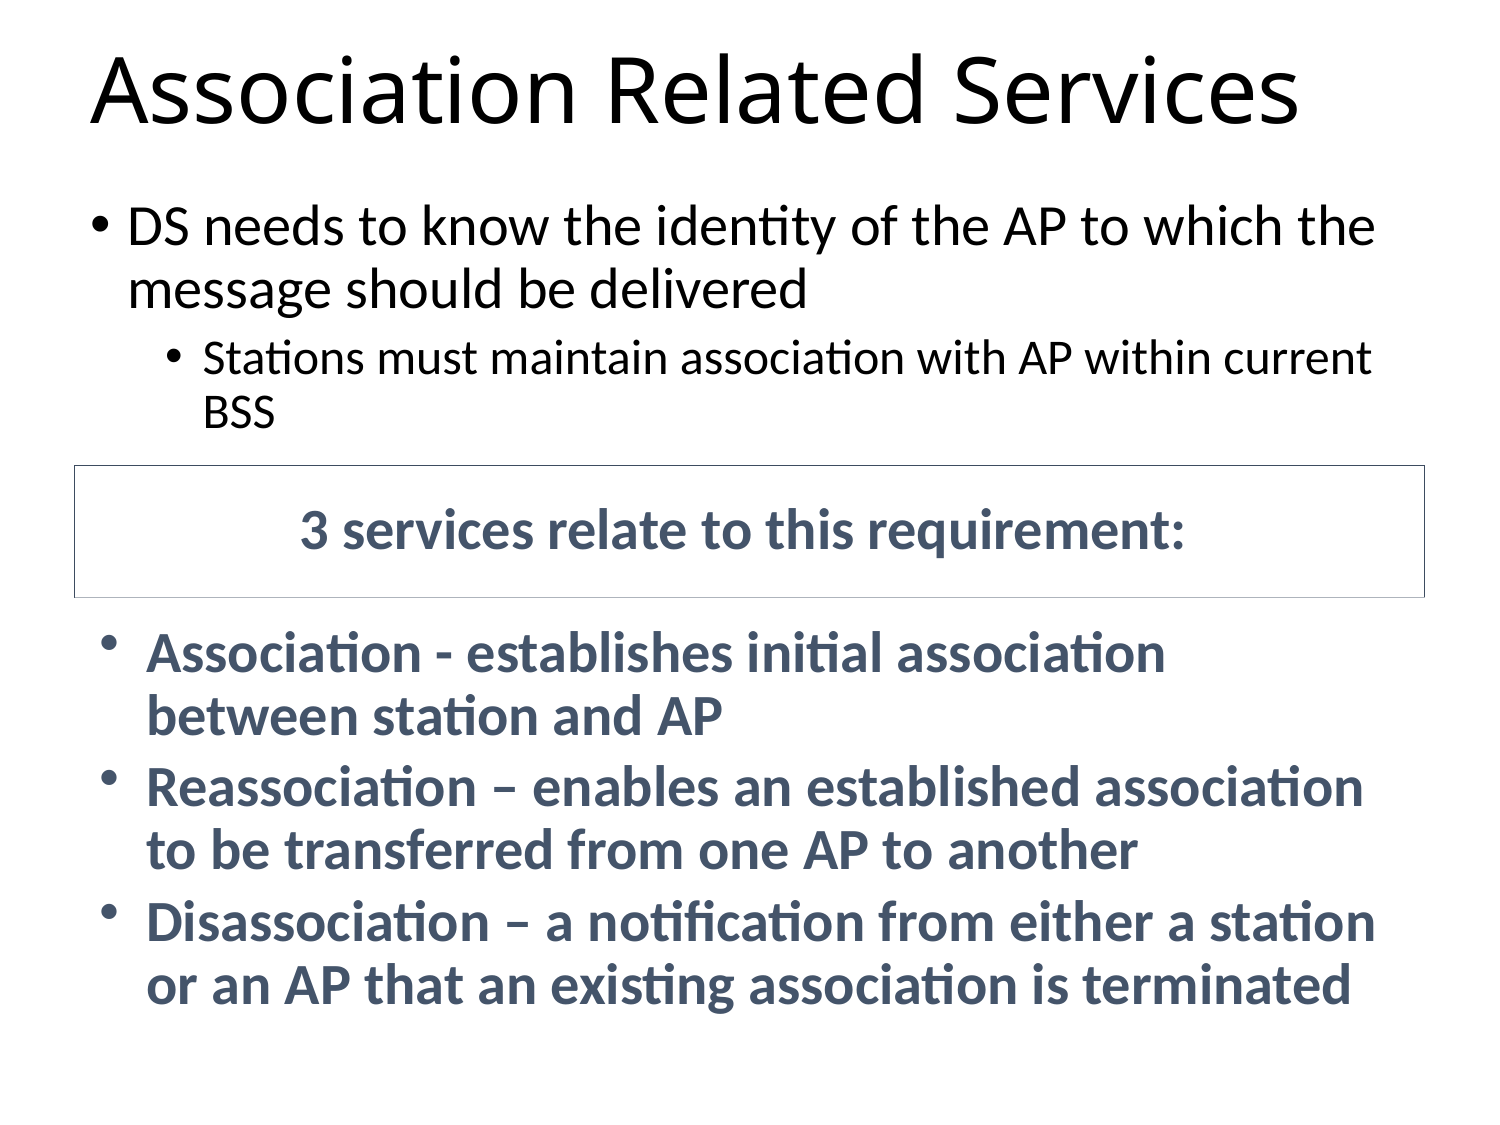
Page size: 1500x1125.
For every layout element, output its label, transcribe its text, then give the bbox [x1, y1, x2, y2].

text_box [74, 437, 1425, 1105]
title Association Related Services [75, 0, 1425, 187]
list DS needs to know the identity of the AP to which the message should be delivered Stations must maintain association with AP within current BSS [75, 187, 1425, 437]
